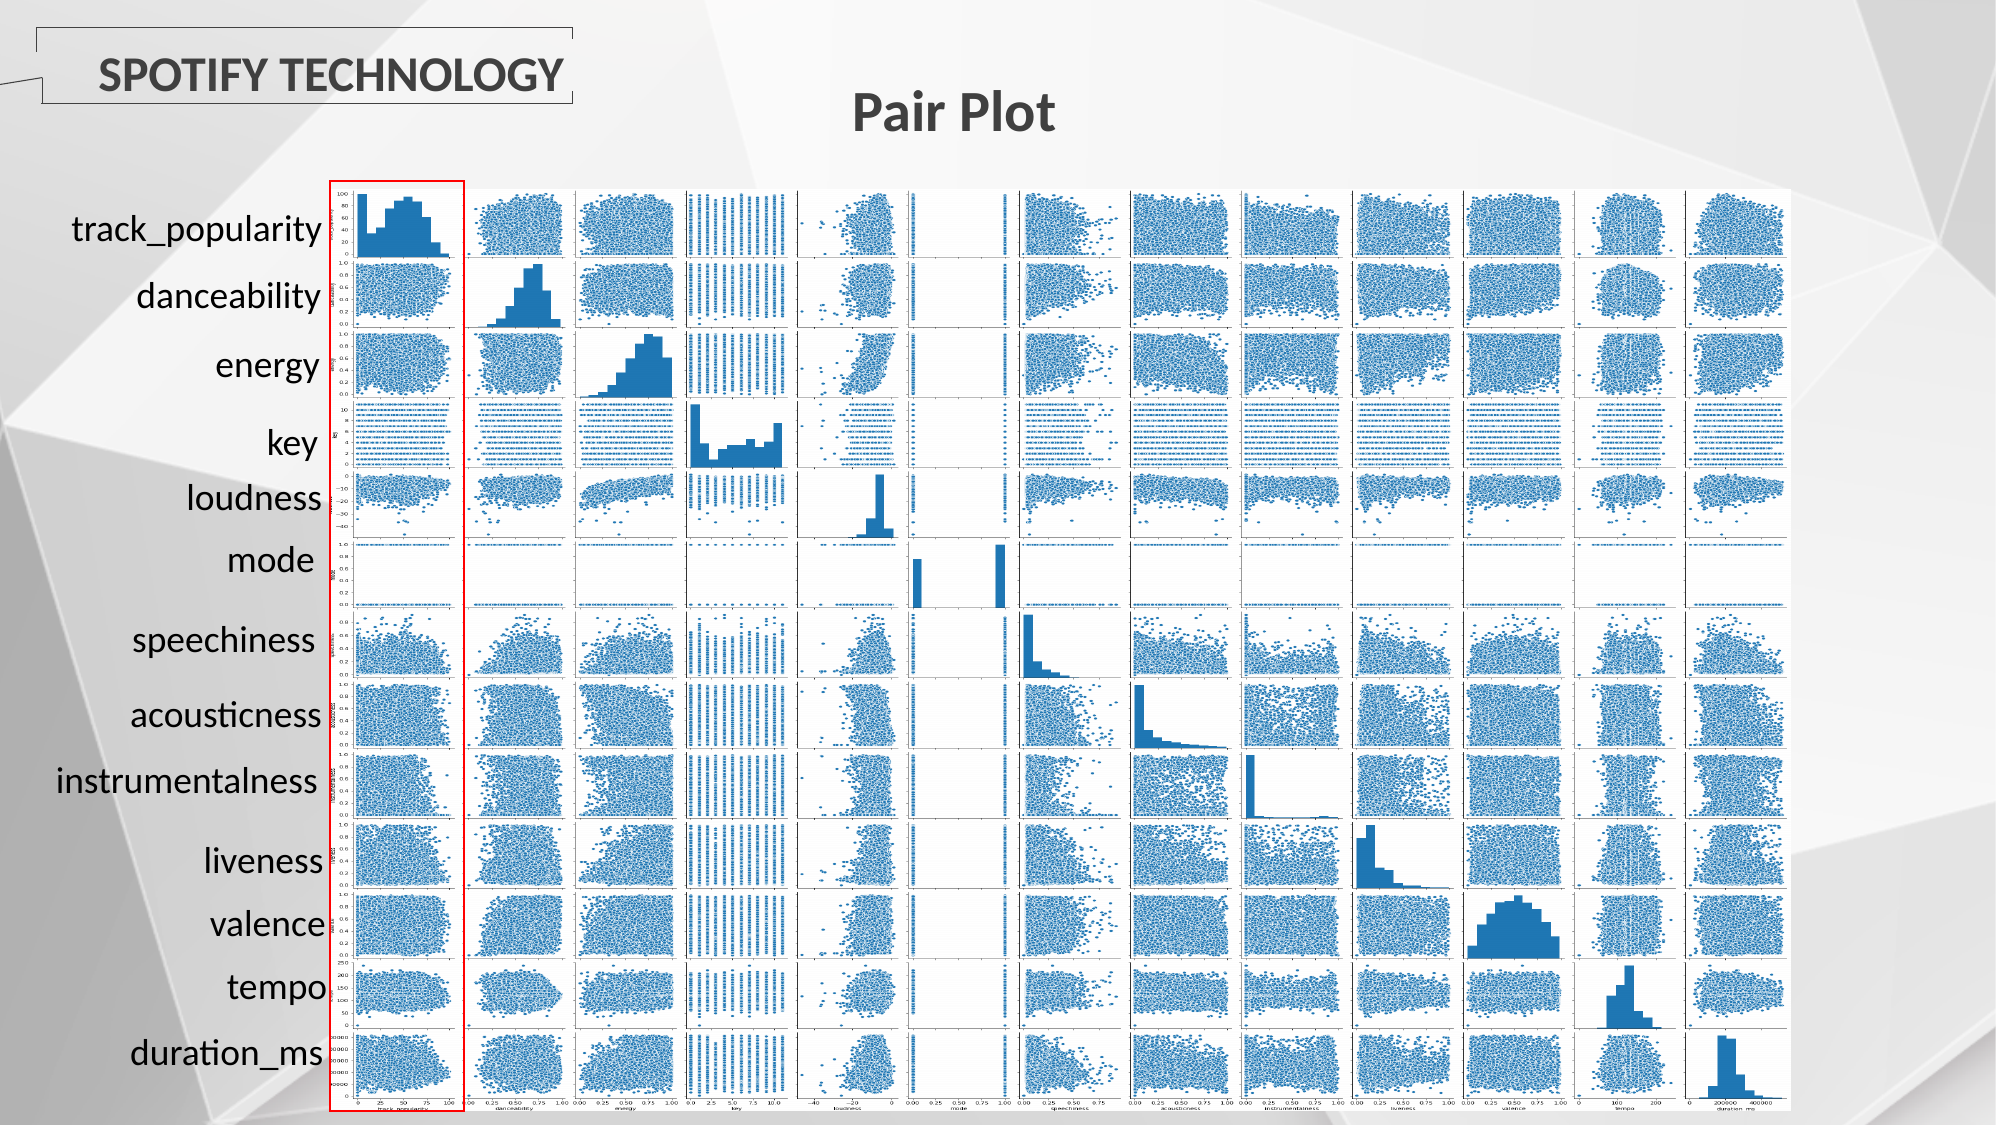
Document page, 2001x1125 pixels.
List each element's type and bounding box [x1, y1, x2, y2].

picture [0, 0, 1996, 1125]
text_box [0, 27, 574, 104]
